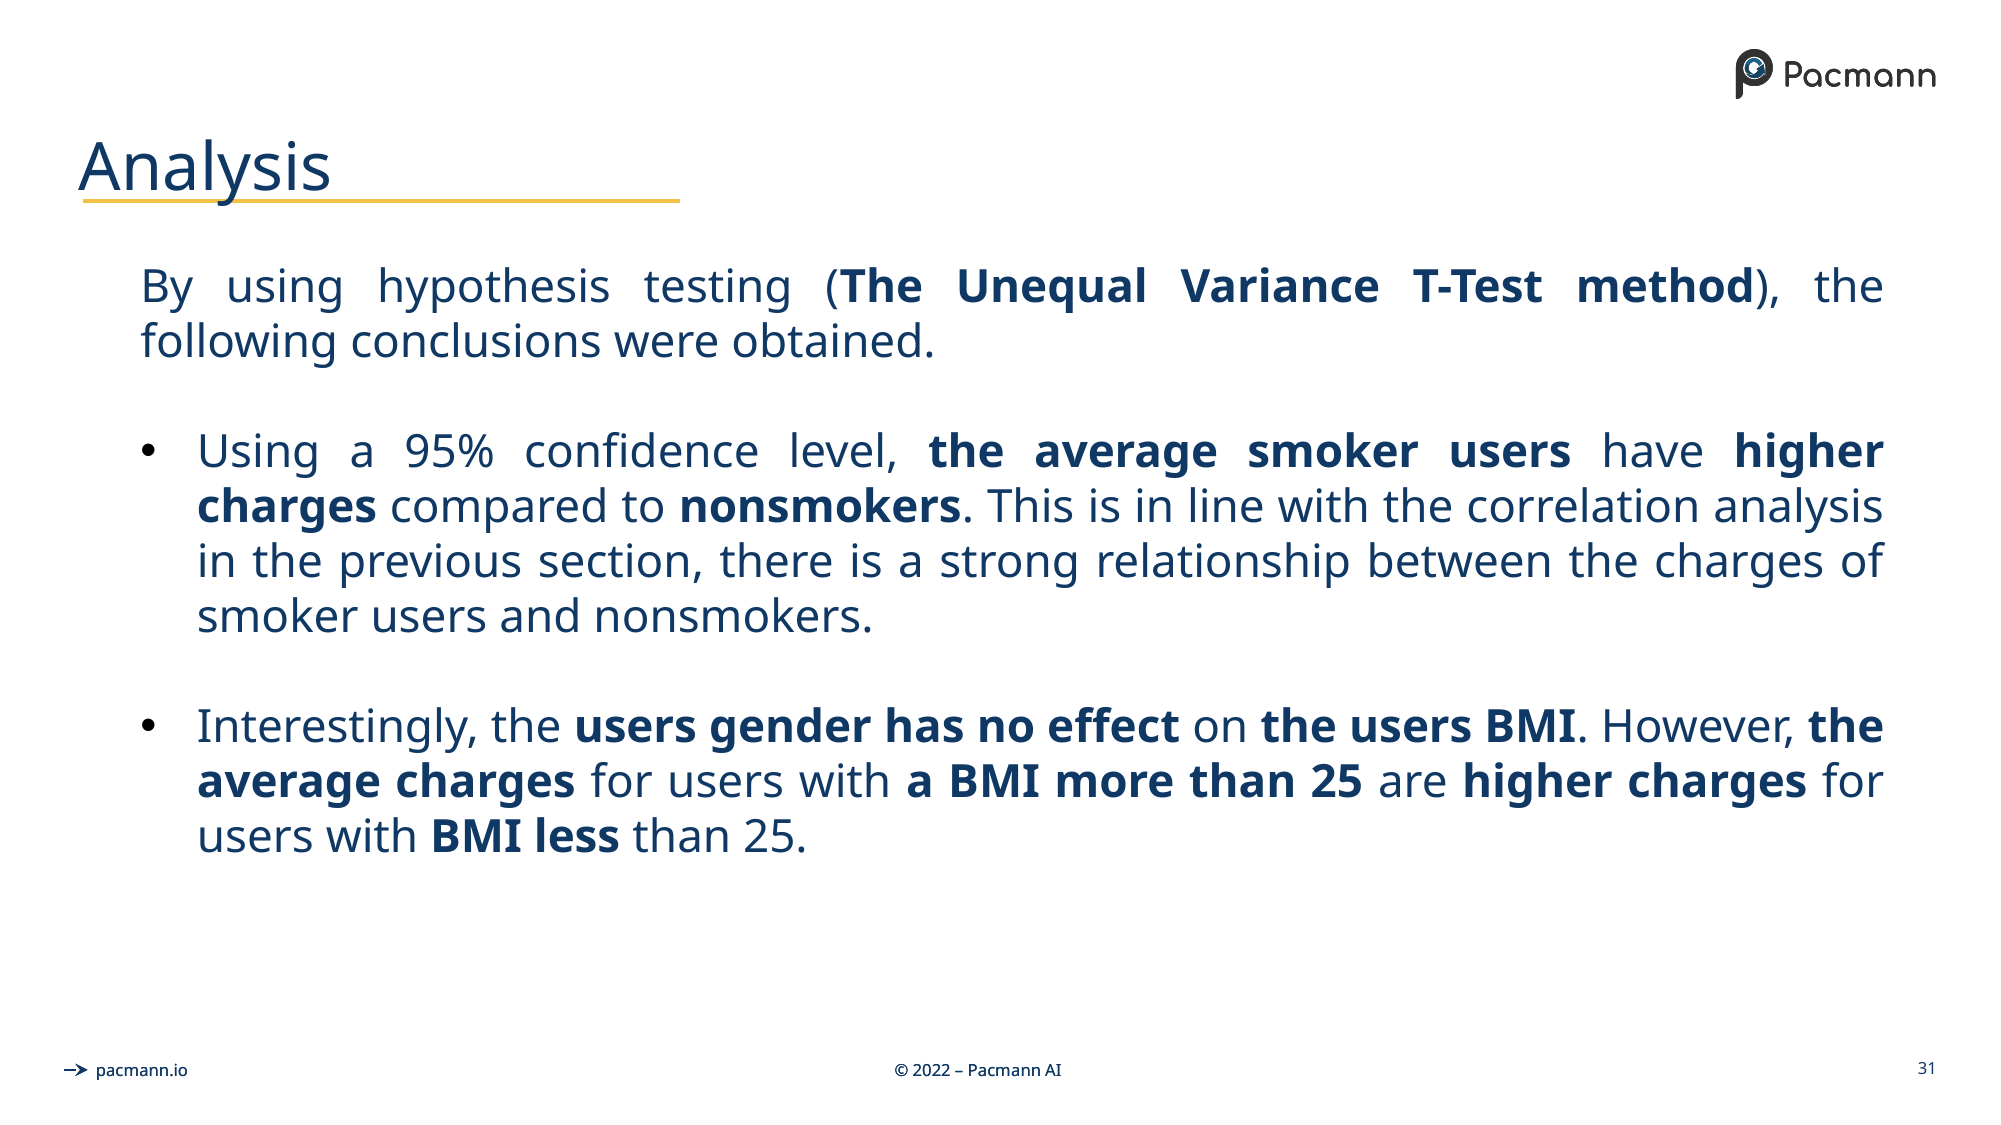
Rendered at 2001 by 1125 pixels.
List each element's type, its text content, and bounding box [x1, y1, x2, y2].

text_box By using hypothesis testing (The Unequal Variance T-Test method), the following conclusions were obtained. Using a 95% confidence level, the average smoker users have higher charges compared to nonsmokers. This is in line with the correlation analysis in the previous section, there is a strong relationship between the charges of smoker users and nonsmokers. Interestingly, the users gender has no effect on the users BMI. However, the average charges for users with a BMI more than 25 are higher charges for users with BMI less than 25. [50, 249, 1900, 870]
title Analysis [63, 59, 1935, 278]
picture [1707, 36, 1966, 112]
